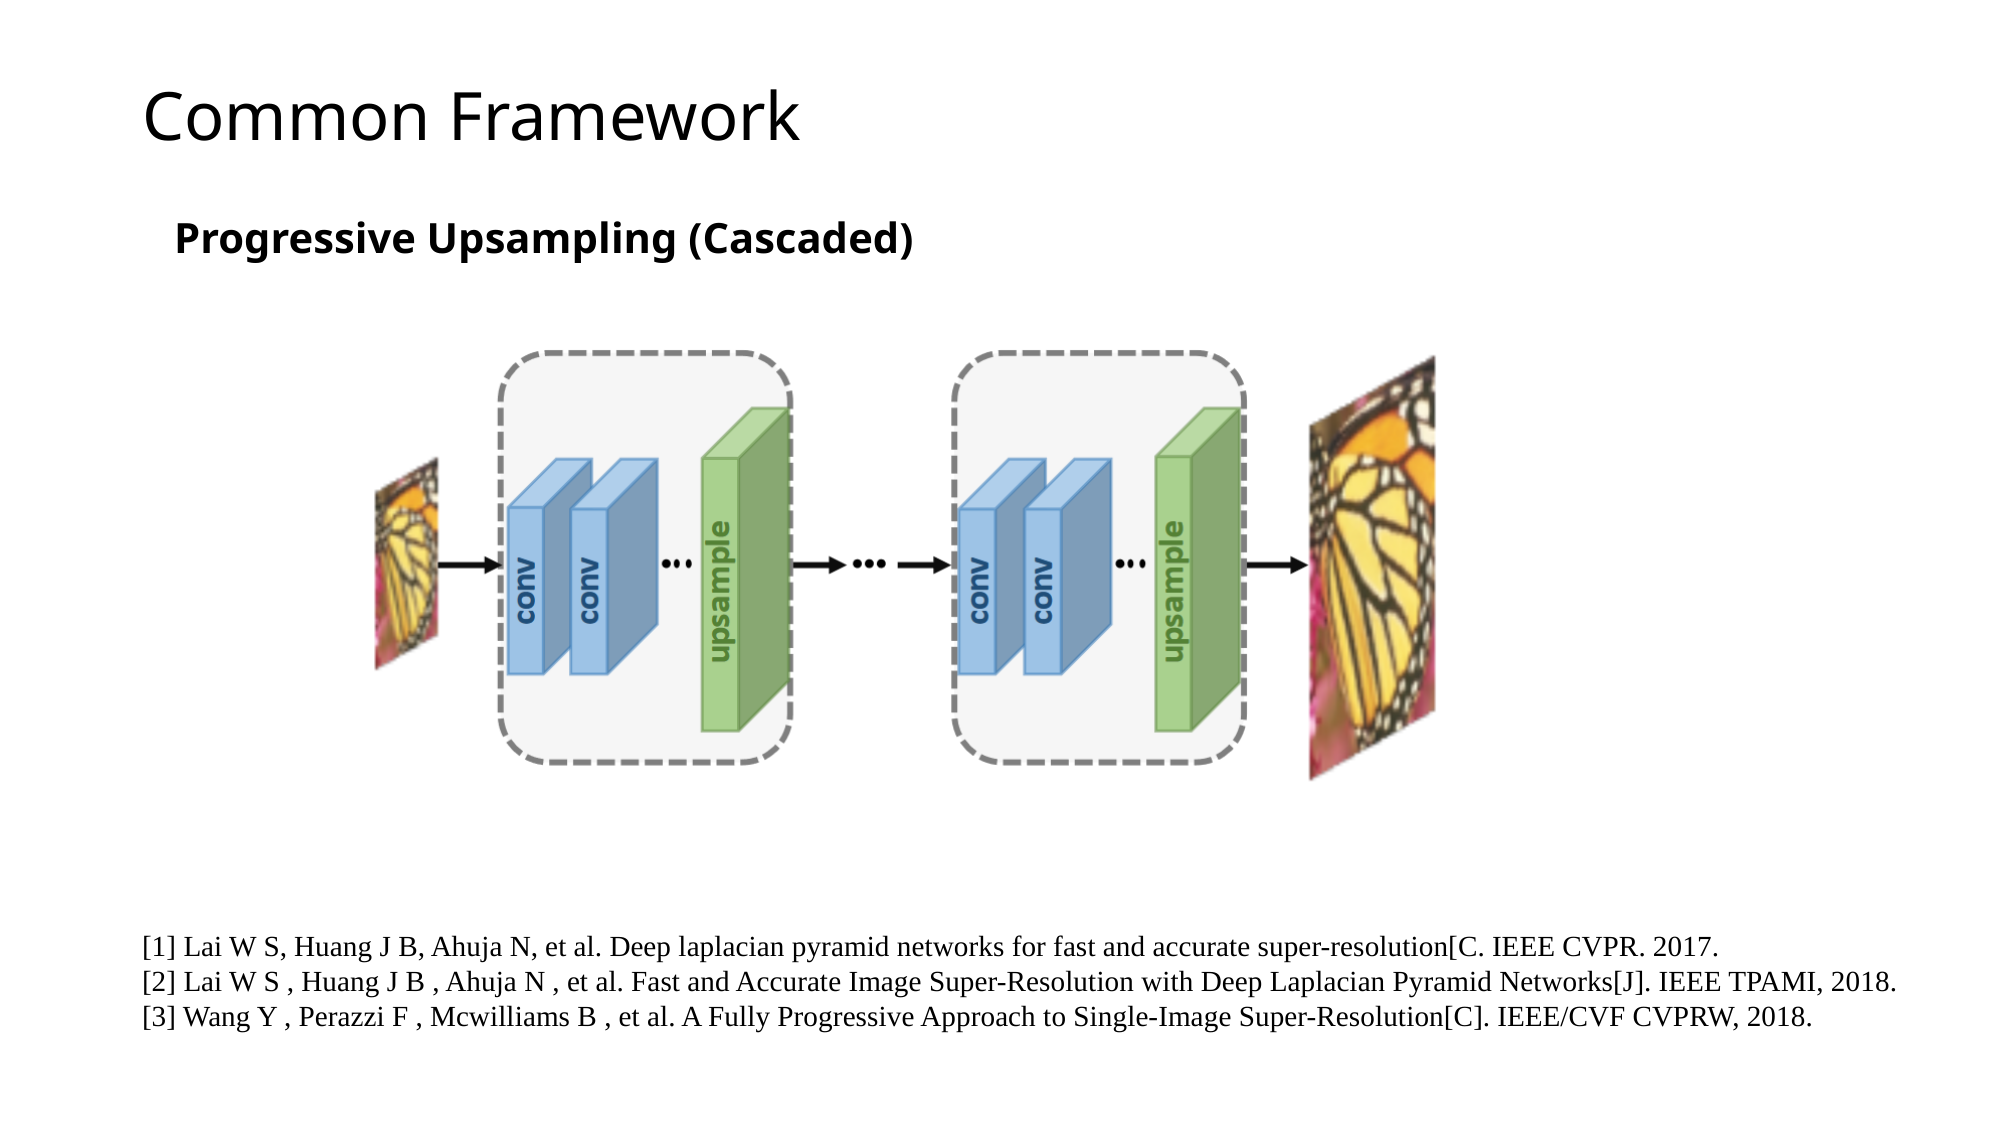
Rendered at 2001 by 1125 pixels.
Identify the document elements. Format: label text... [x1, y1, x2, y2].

picture [351, 327, 1449, 797]
text_box Progressive Upsampling (Cascaded) [159, 204, 929, 270]
text_box Common Framework [127, 66, 1801, 162]
text_box [1] Lai W S, Huang J B, Ahuja N, et al. Deep laplacian pyramid networks for fast and accurate super-resolution[C. IEEE CVPR. 2017. [2] Lai W S , Huang J B , Ahuja N , et al. Fast and Accurate Image Super-Resolution with Deep Laplacian Pyramid Networks[J]. IEEE TPAMI, 2018. [3] Wang Y , Perazzi F , Mcwilliams B , et al. A Fully Progressive Approach to Single-Image Super-Resolution[C]. IEEE/CVF CVPRW, 2018. [127, 920, 1919, 1075]
